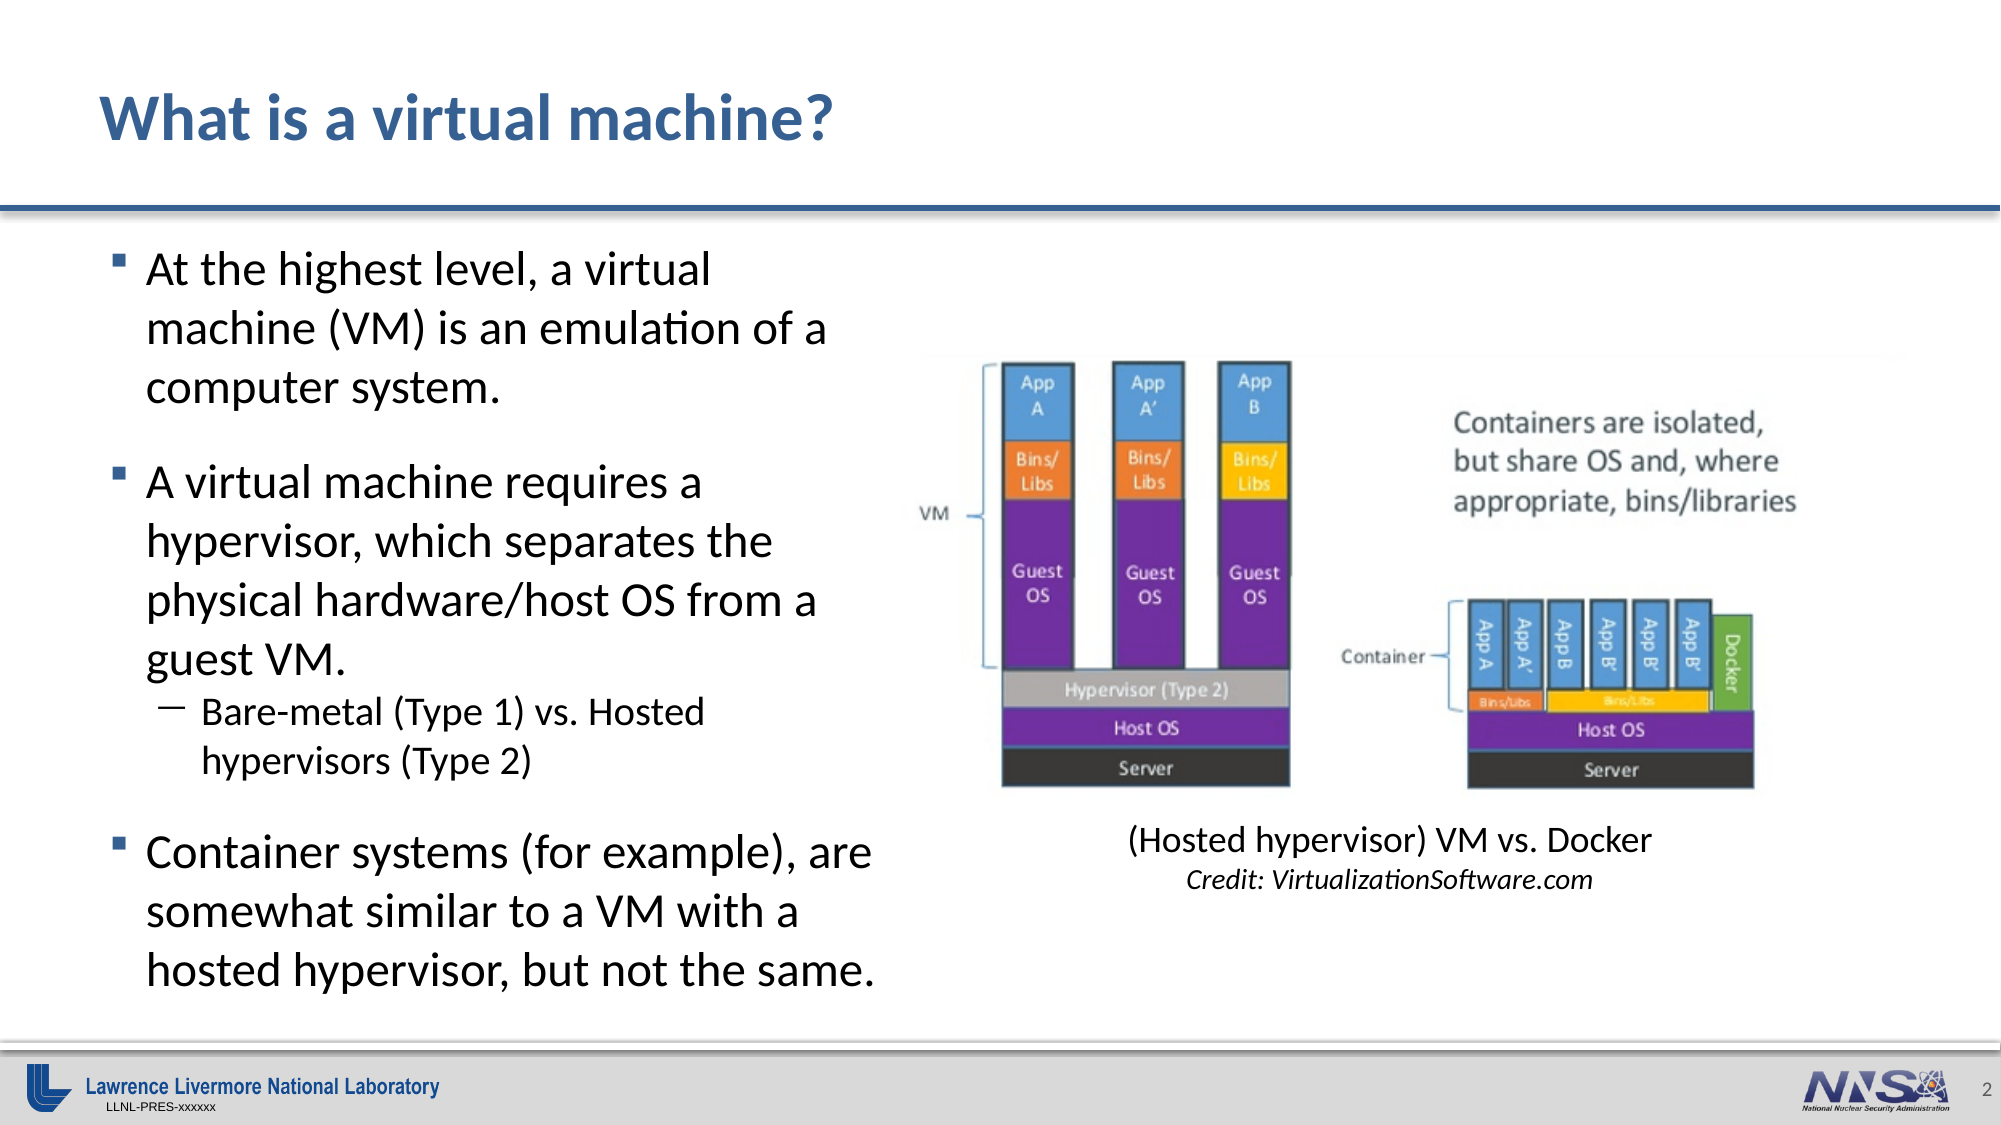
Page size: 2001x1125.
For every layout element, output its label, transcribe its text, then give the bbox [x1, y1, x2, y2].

picture [27, 1064, 478, 1112]
title What is a virtual machine? [99, 36, 1725, 202]
picture [883, 354, 1936, 798]
text_box (Hosted hypervisor) VM vs. Docker Credit: VirtualizationSoftware.com [1106, 807, 1675, 903]
list At the highest level, a virtual machine (VM) is an emulation of a computer system. A virtual machine requires a hypervisor, which separates the physical hardware/host OS from a guest VM. Bare-metal (Type 1) vs. Hosted hypervisors (Type 2) Container systems (for example), are somewhat similar to a VM with a hosted hypervisor, but not the same. [99, 236, 883, 1042]
picture [1795, 1057, 1956, 1119]
